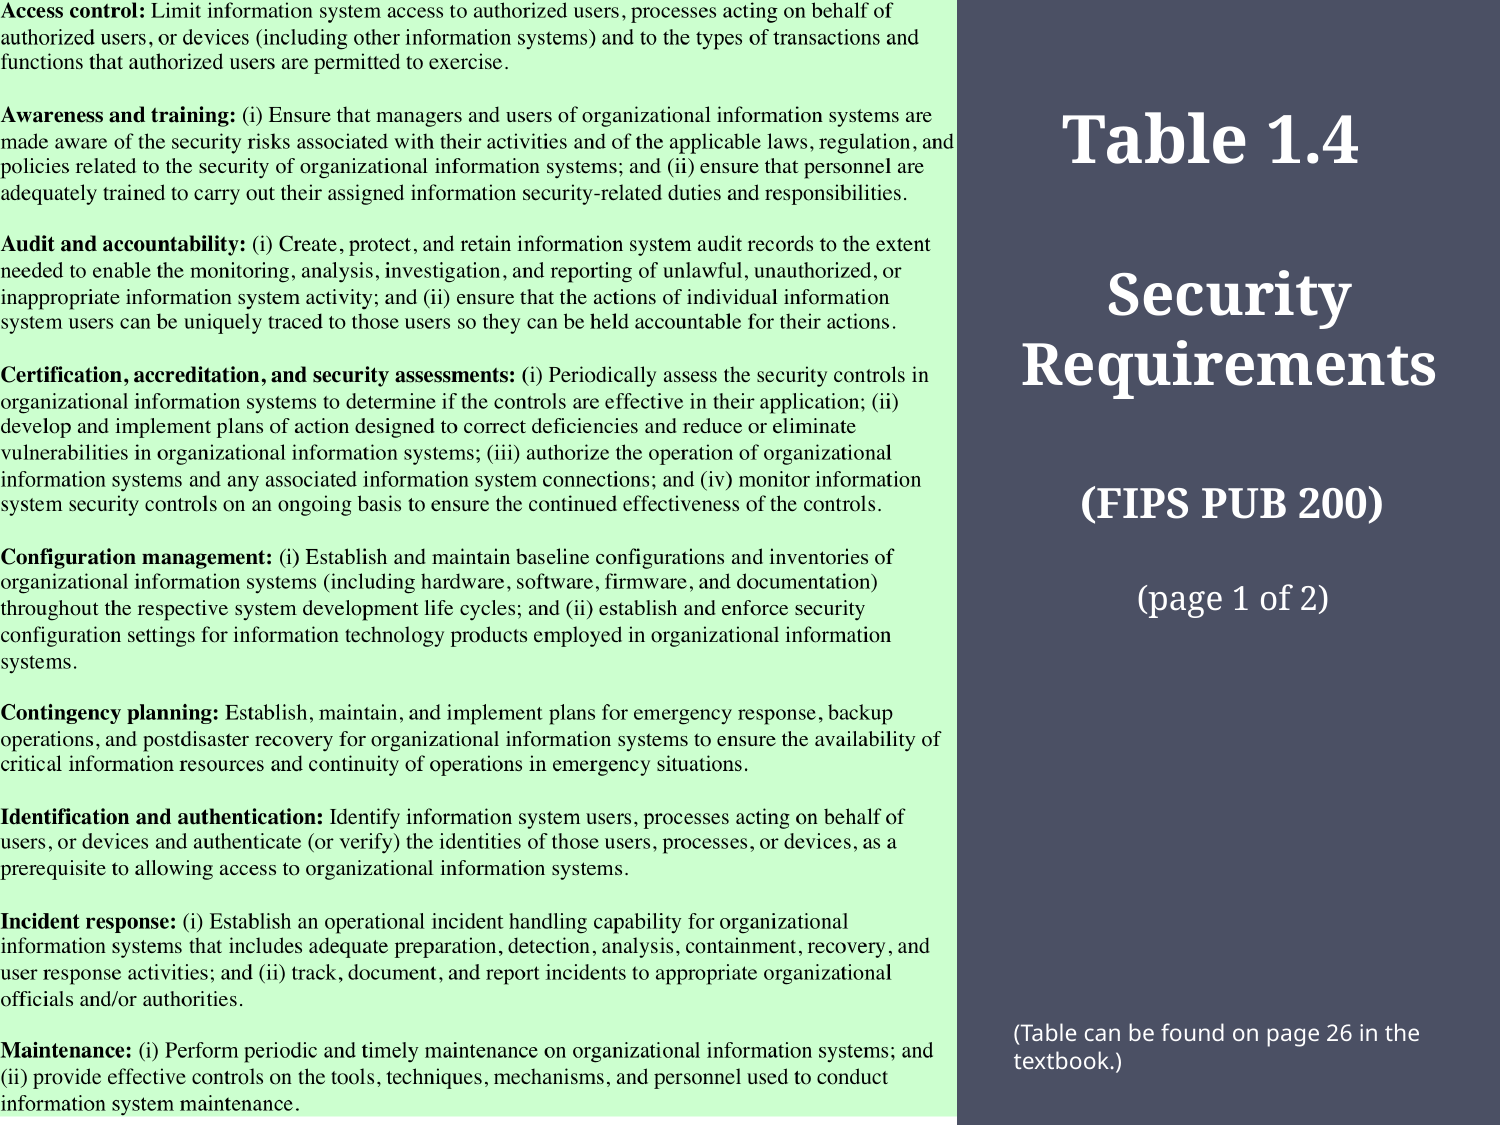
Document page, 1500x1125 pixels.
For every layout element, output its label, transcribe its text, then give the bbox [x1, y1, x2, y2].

text_box (Table can be found on page 26 in the textbook.) [998, 1011, 1500, 1081]
text_box Table 1.4 Security Requirements (FIPS PUB 200) (page 1 of 2) [997, 89, 1478, 625]
picture [0, 0, 957, 1125]
